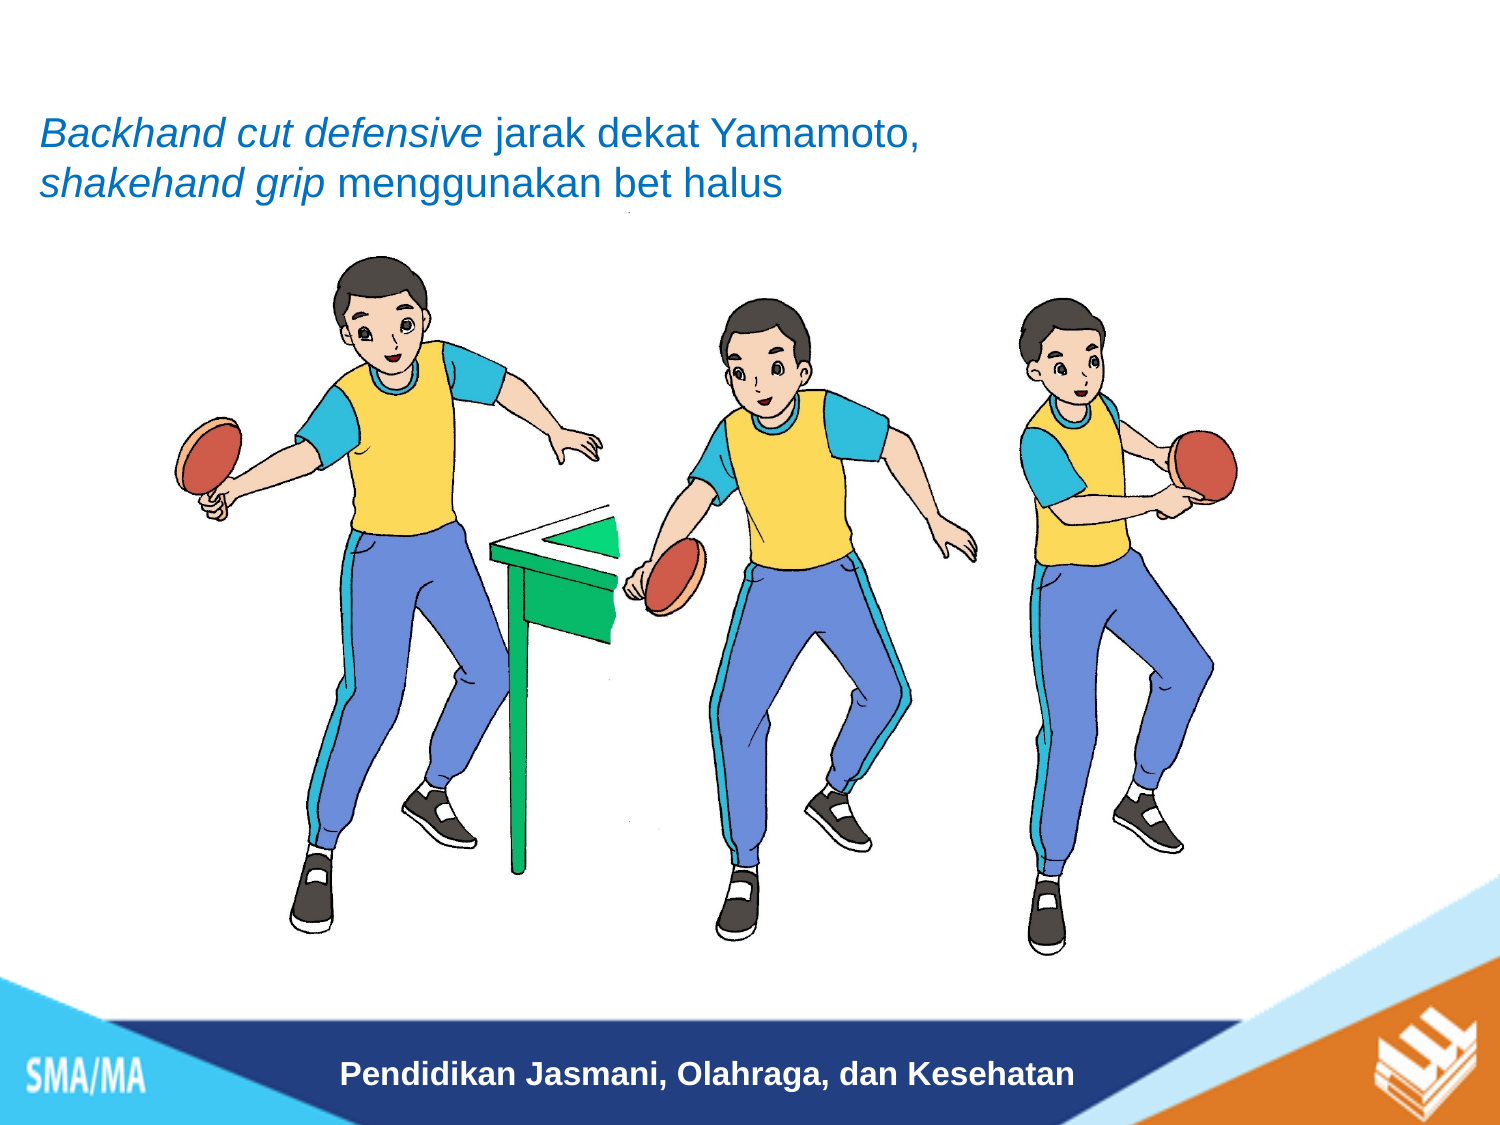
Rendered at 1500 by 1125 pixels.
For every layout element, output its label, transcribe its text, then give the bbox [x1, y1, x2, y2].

text_box Backhand cut defensive jarak dekat Yamamoto, shakehand grip menggunakan bet halus [23, 98, 1077, 215]
picture [0, 212, 1500, 1125]
